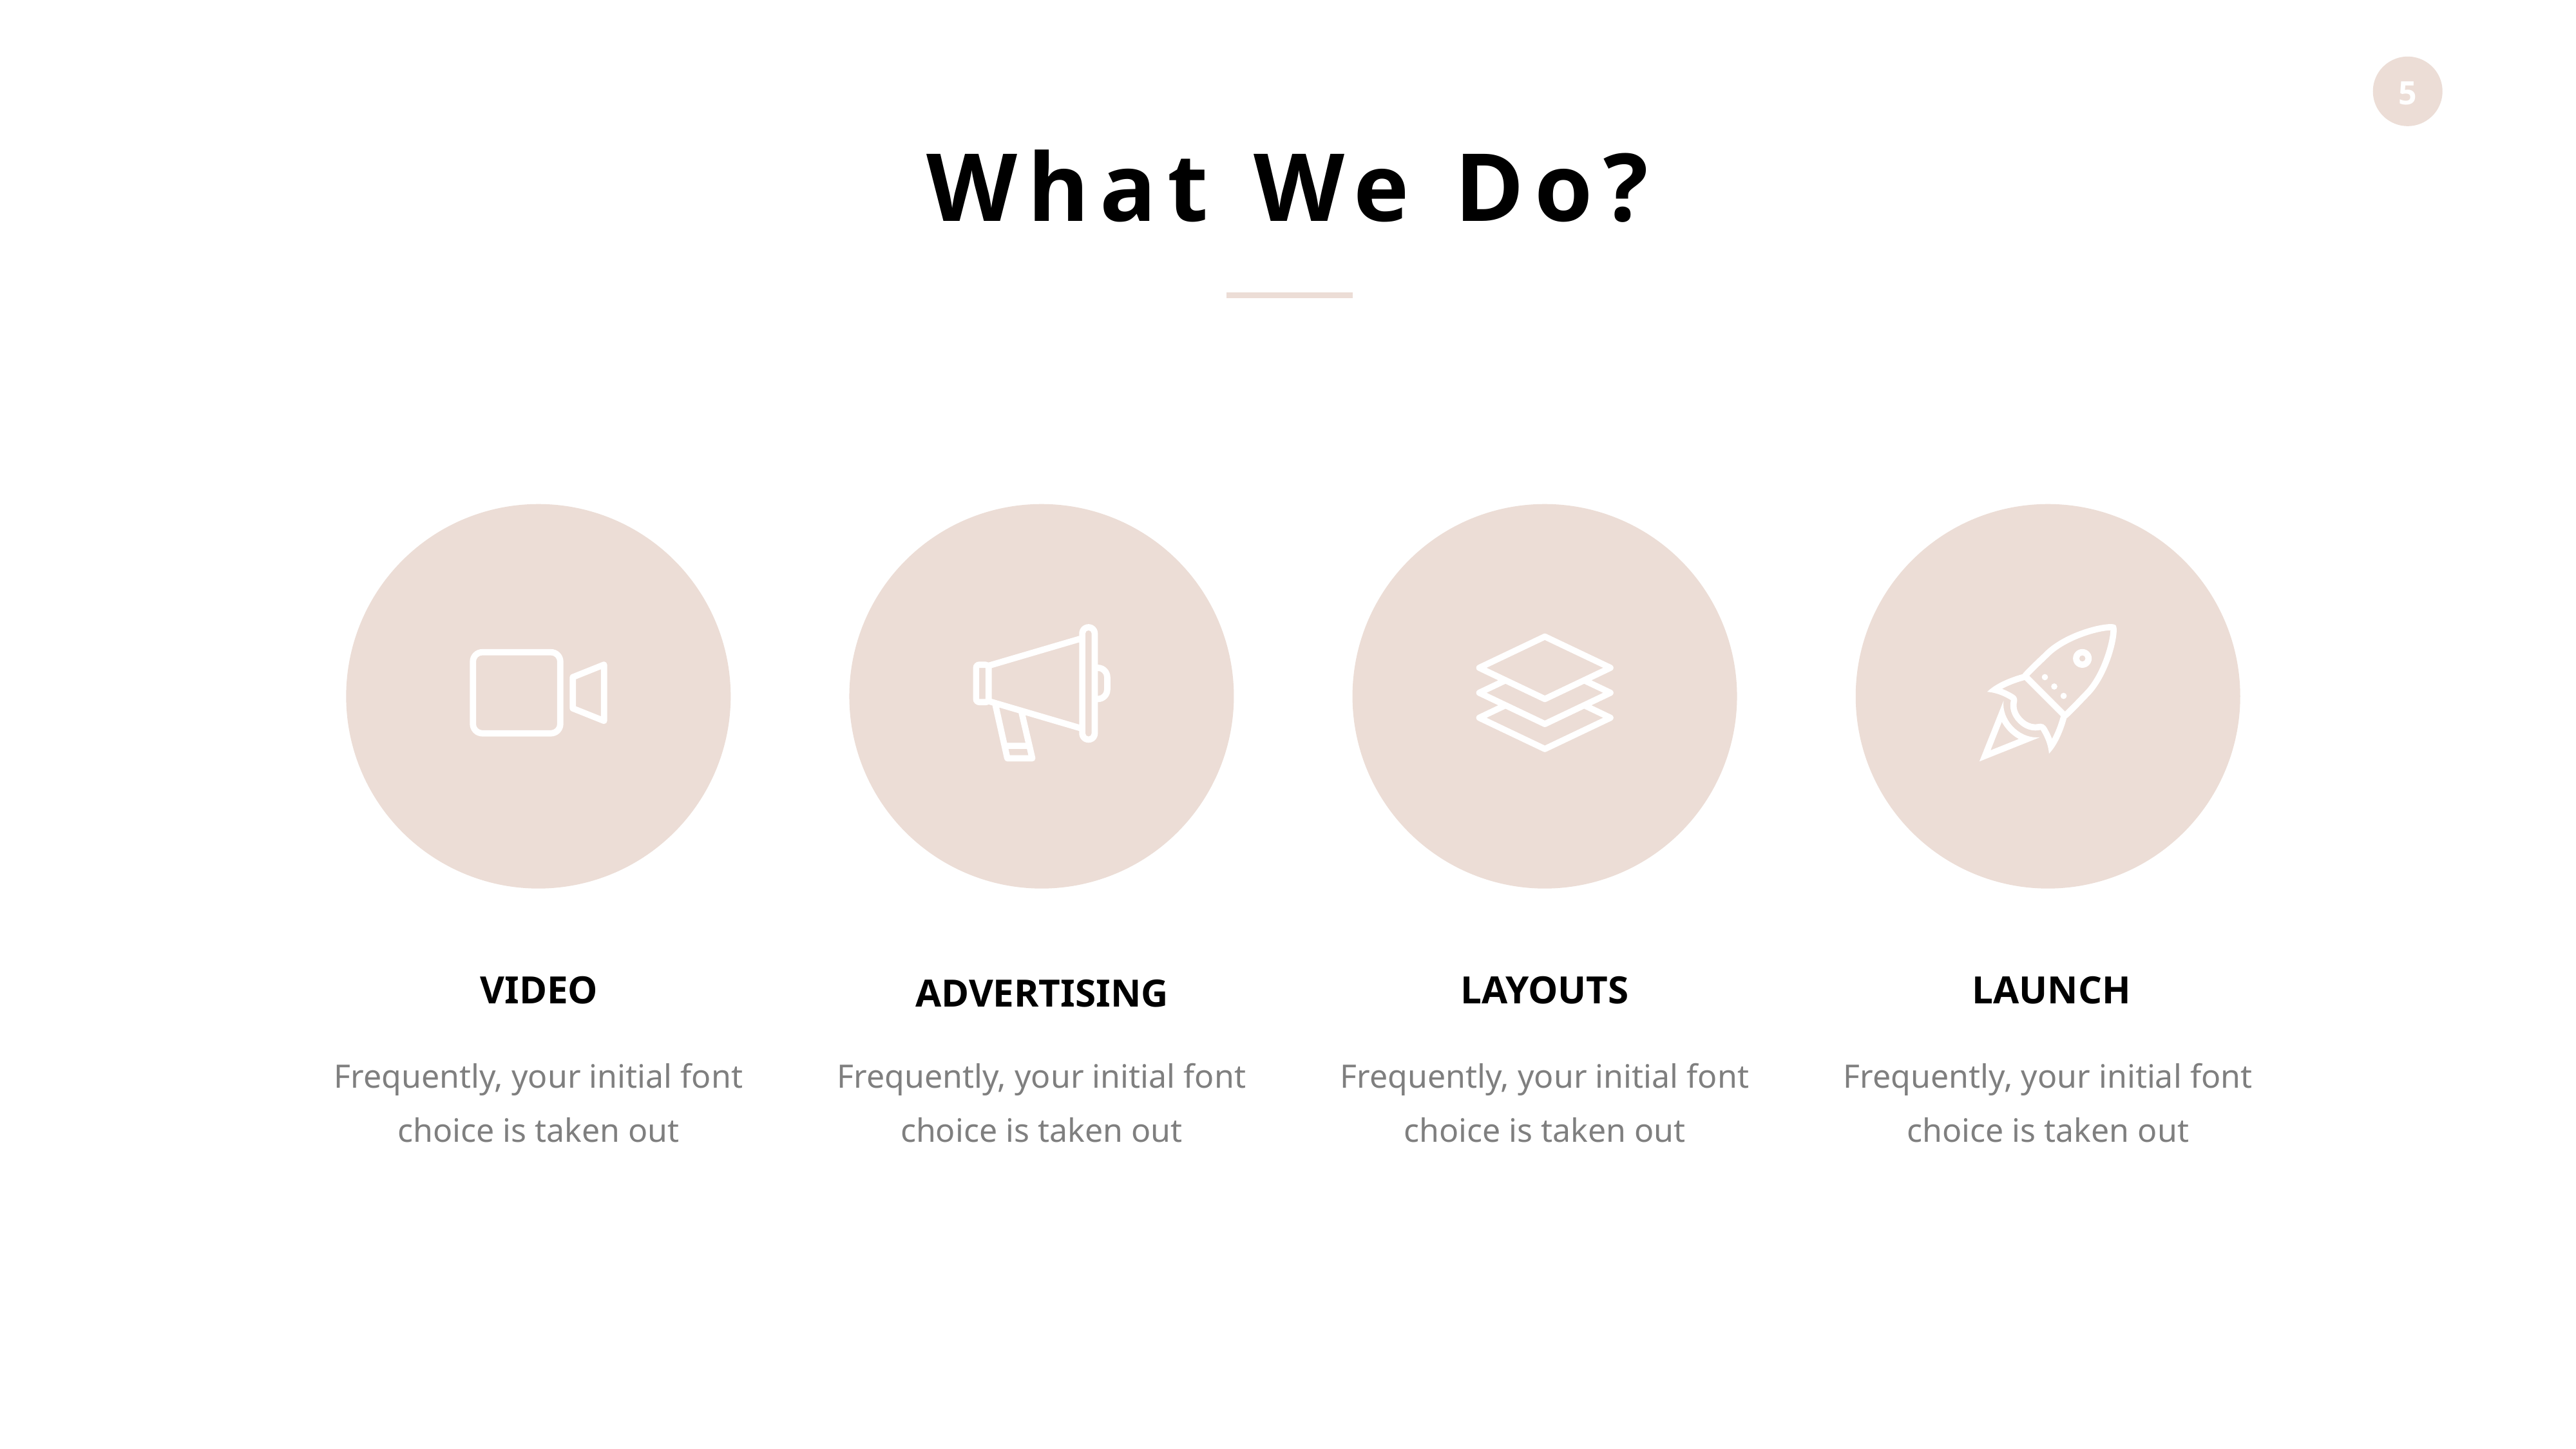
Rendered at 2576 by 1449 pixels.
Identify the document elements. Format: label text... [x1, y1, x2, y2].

text_box Frequently, your initial font choice is taken out [811, 1028, 1272, 1160]
text_box [345, 503, 732, 889]
text_box [848, 503, 1235, 889]
text_box LAUNCH [1963, 961, 2141, 1016]
text_box What We Do? [917, 122, 1659, 245]
text_box [973, 624, 1111, 762]
text_box [1855, 503, 2241, 889]
text_box [470, 649, 564, 737]
text_box [1987, 624, 2117, 754]
text_box [1351, 503, 1738, 889]
text_box VIDEO [470, 961, 607, 1016]
text_box [1979, 701, 2041, 762]
text_box Frequently, your initial font choice is taken out [308, 1028, 769, 1160]
text_box Frequently, your initial font choice is taken out [1314, 1028, 1775, 1160]
text_box ADVERTISING [906, 964, 1178, 1019]
text_box Frequently, your initial font choice is taken out [1817, 1028, 2278, 1160]
text_box [569, 661, 607, 724]
text_box [1476, 633, 1614, 752]
text_box LAYOUTS [1451, 961, 1639, 1016]
